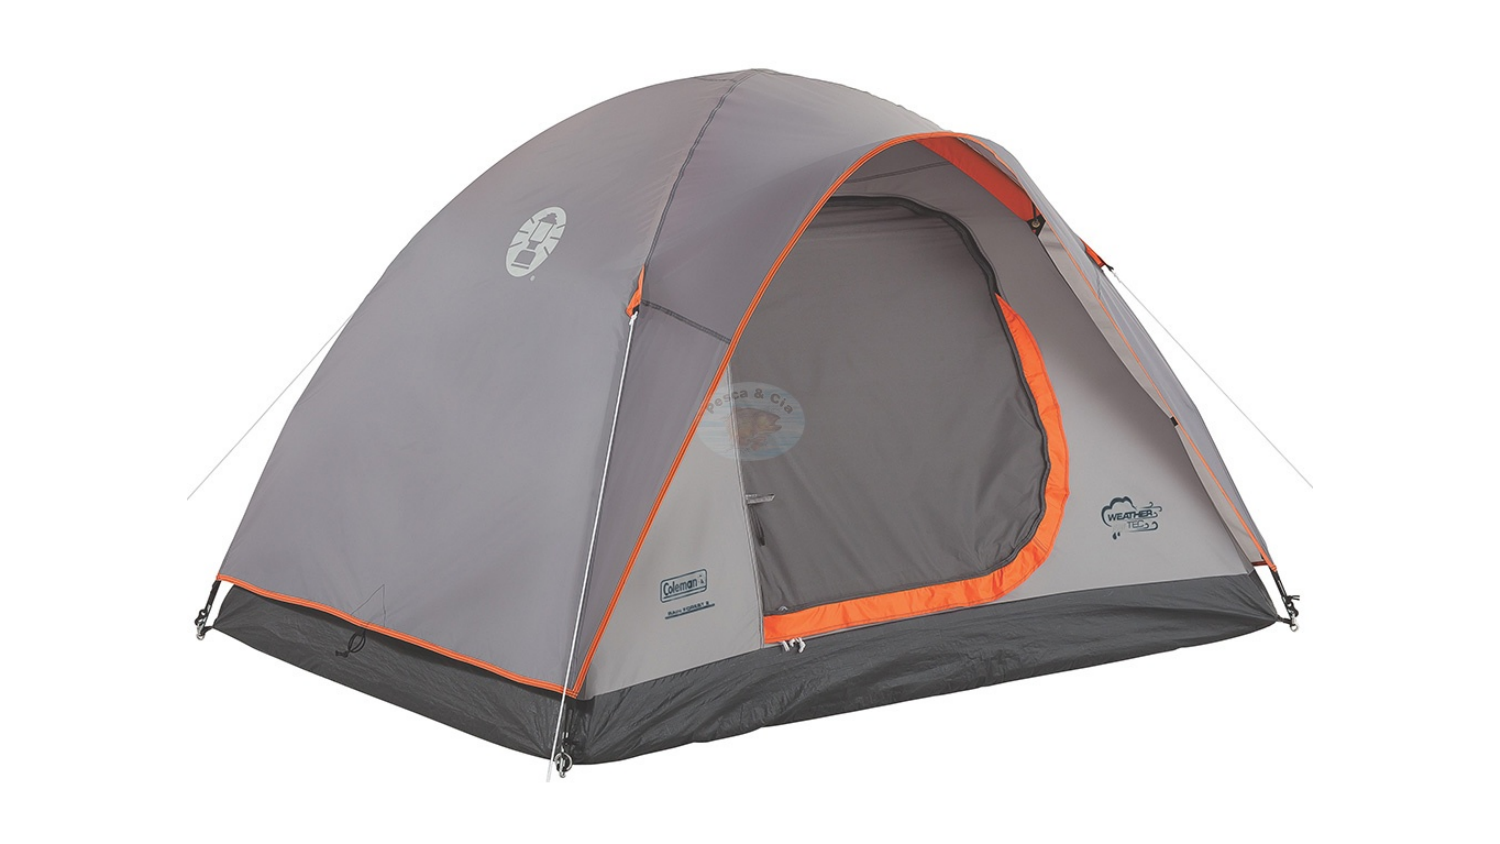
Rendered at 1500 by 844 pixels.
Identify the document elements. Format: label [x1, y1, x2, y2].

picture [187, 0, 1313, 844]
